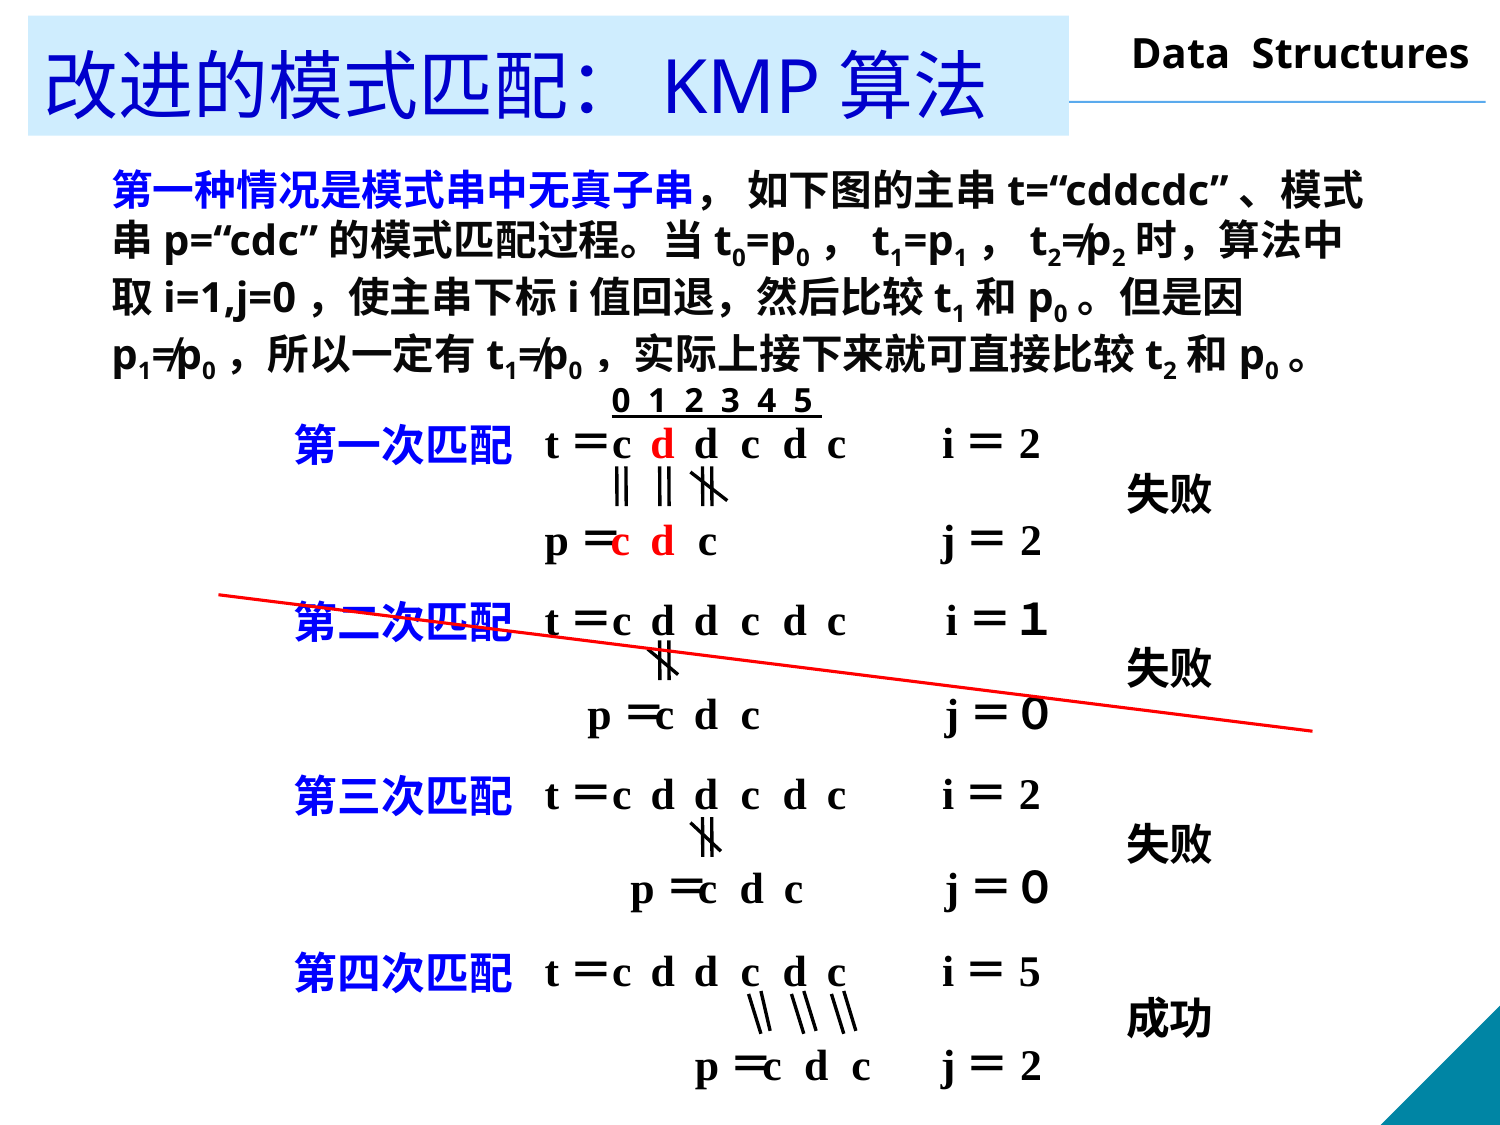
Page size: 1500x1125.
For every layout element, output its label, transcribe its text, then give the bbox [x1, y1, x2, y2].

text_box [301, 415, 1211, 594]
title 改进的模式匹配：KMP算法 [28, 15, 1069, 136]
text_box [301, 732, 1211, 1090]
text_box 第一种情况是模式串中无真子串， 如下图的主串t=“cddcdc”、模式串p=“cdc”的模式匹配过程。当t0=p0，t1=p1，t2≠p2时，算法中取i=1,j=0，使主串下标i值回退，然后比较t1和p0。但是因p1≠p0，所以一定有t1≠p0，实际上接下来就可直接比较t2和p0。 [96, 156, 1400, 392]
text_box 0 1 2 3 4 5 [596, 371, 869, 415]
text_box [218, 594, 1313, 732]
